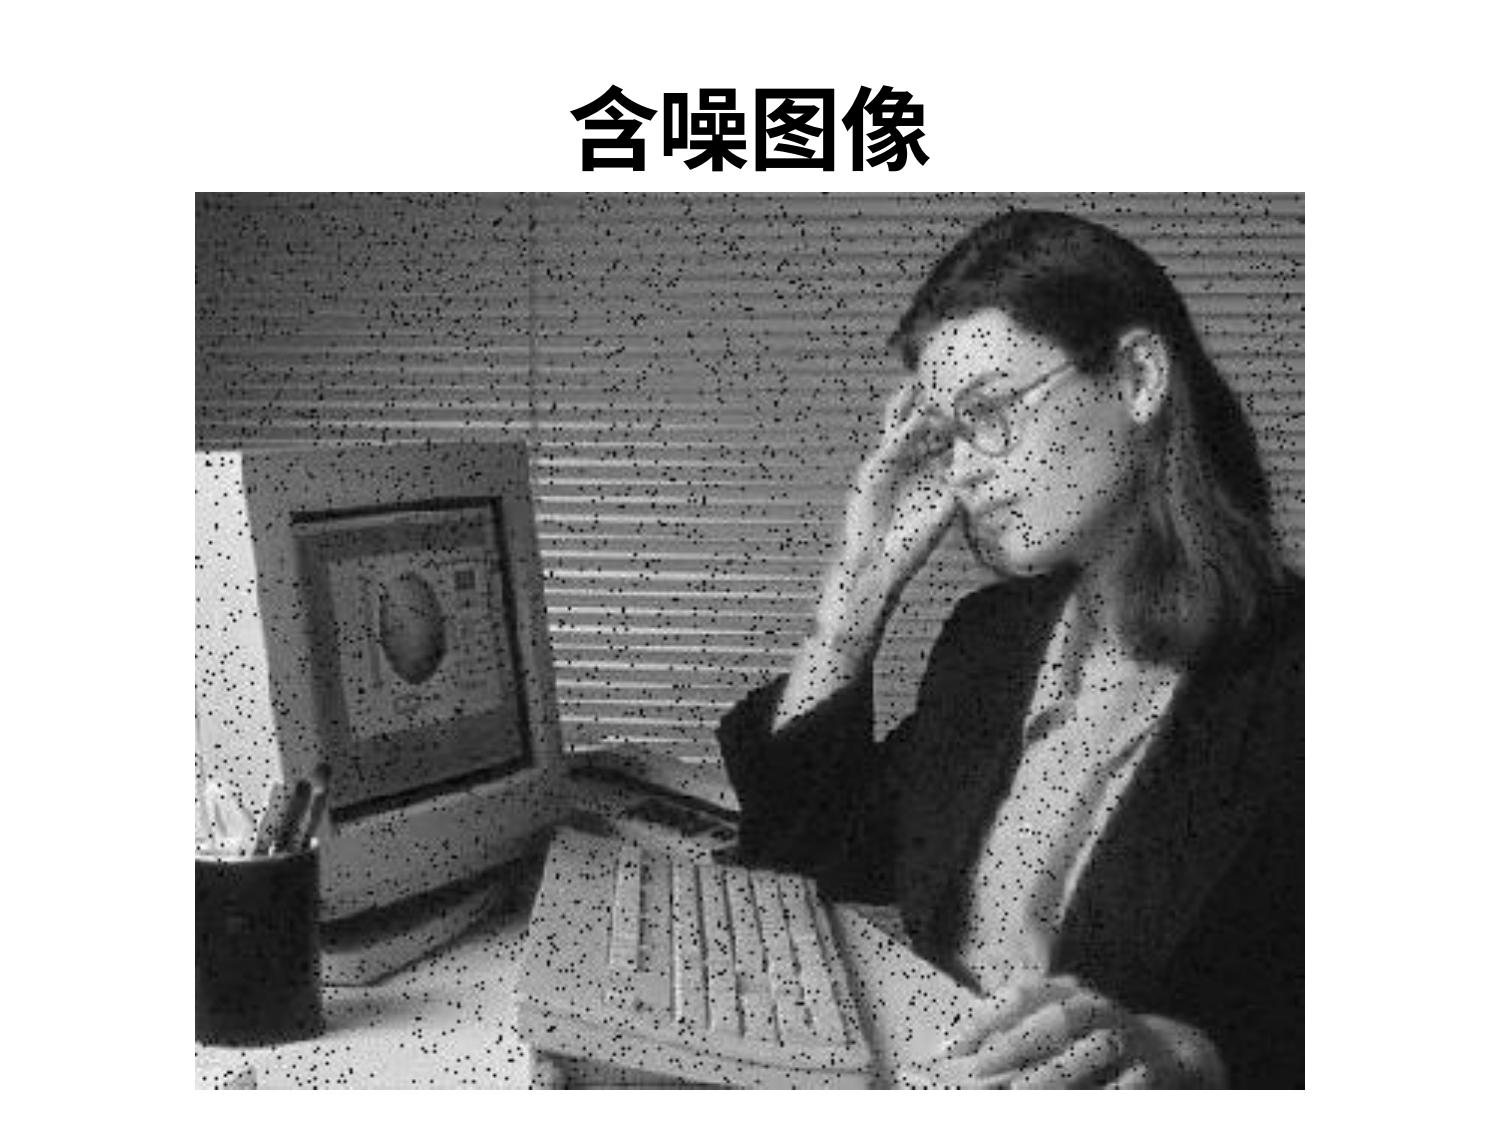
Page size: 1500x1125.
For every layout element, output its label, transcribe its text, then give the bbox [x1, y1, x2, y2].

picture [194, 192, 1306, 1091]
title 含噪图像 [75, 2, 1425, 190]
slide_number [134, 1059, 440, 1120]
